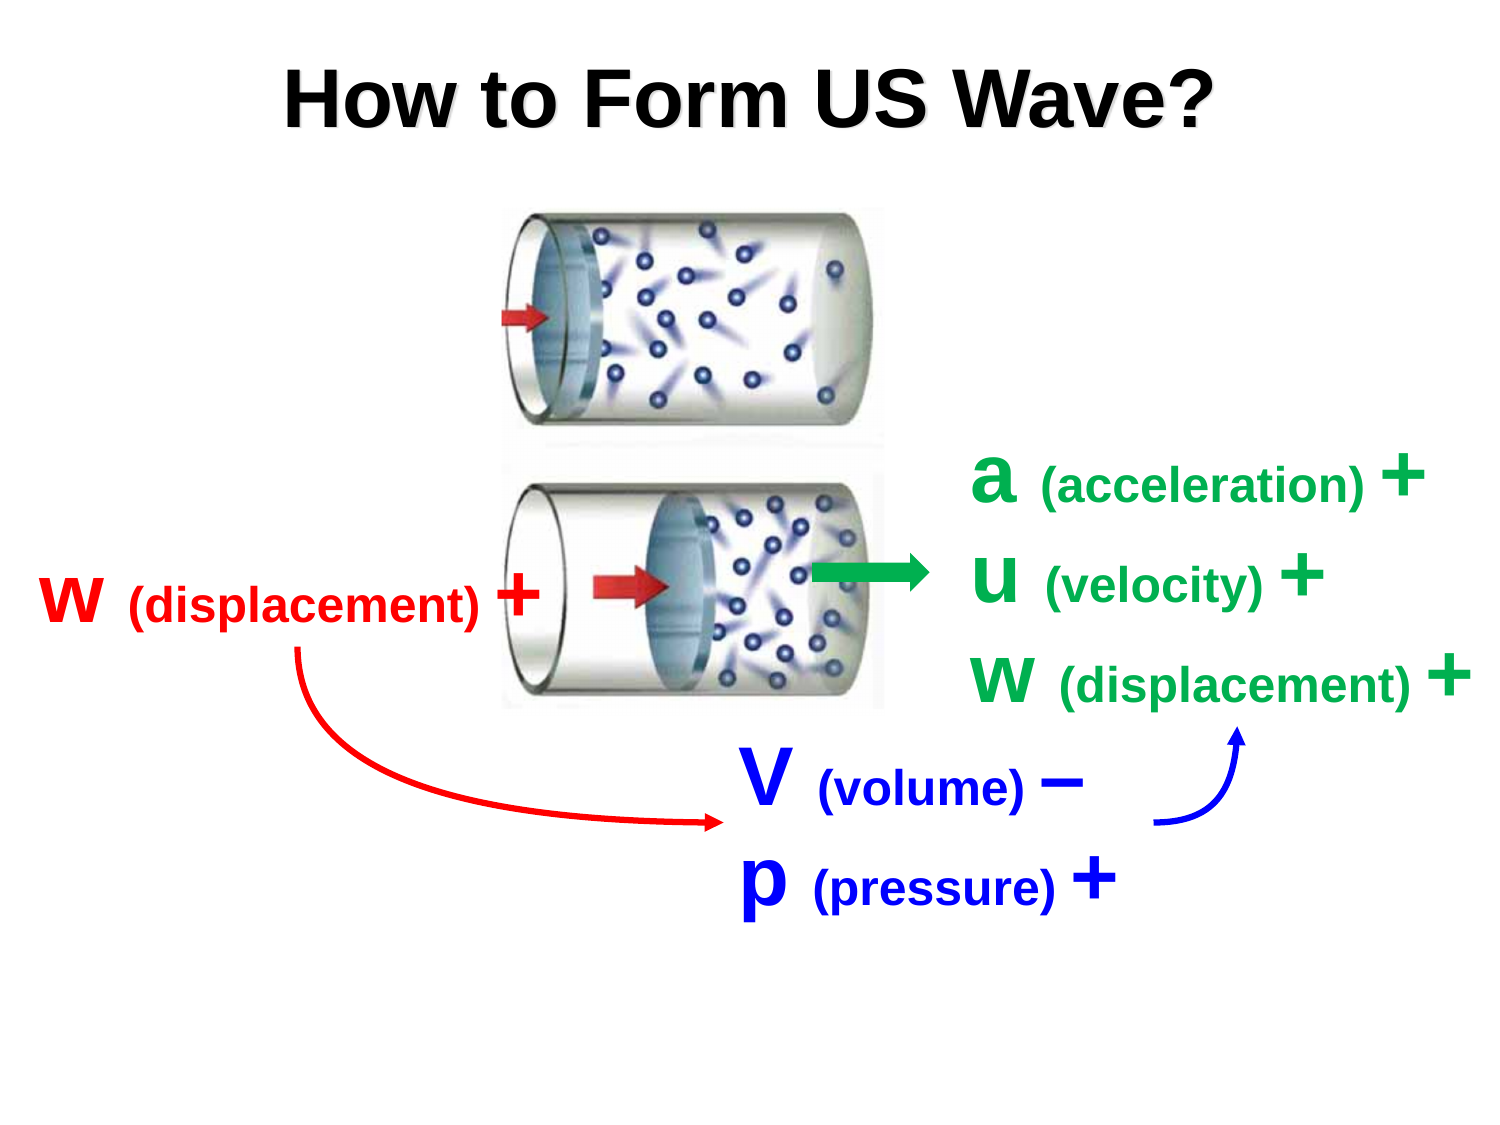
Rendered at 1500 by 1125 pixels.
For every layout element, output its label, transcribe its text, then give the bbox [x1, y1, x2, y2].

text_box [422, 522, 599, 950]
text_box w (displacement) + [24, 531, 417, 647]
title How to Form US Wave? [24, 24, 1476, 163]
text_box V (volume) – p (pressure) + [723, 715, 1154, 930]
picture [439, 208, 948, 715]
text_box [1153, 729, 1238, 824]
text_box a (acceleration) + u (velocity) + w (displacement) + [955, 411, 1500, 727]
